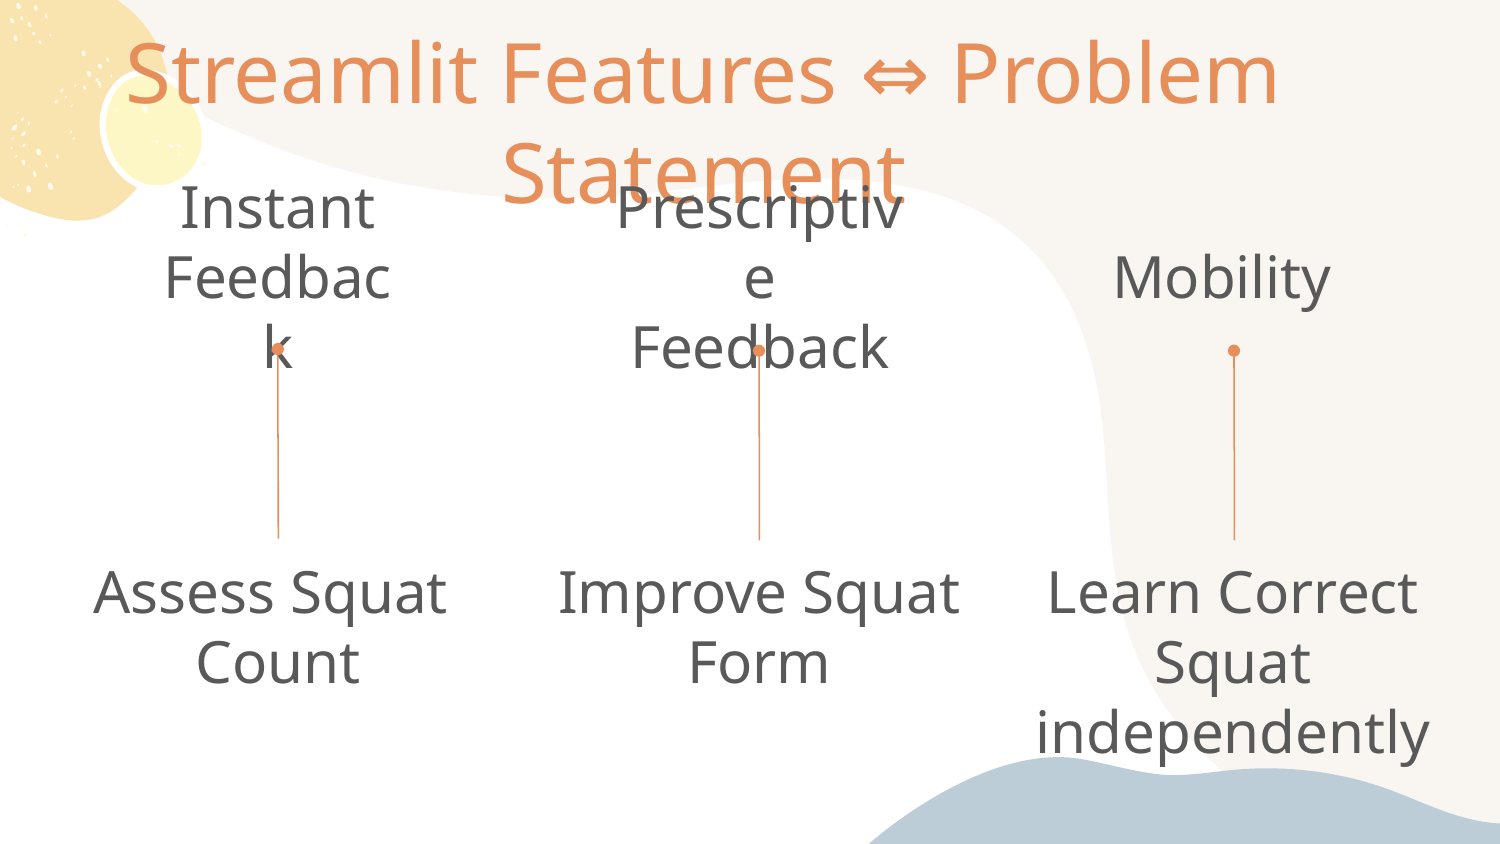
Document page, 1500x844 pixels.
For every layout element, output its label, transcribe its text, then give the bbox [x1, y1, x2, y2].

text_box Assess Squat Count [32, 540, 525, 711]
title Instant Feedback [134, 237, 422, 314]
text_box Improve Squat Form [525, 540, 986, 711]
title Prescriptive Feedback [595, 237, 924, 314]
text_box Learn Correct Squat independently [986, 540, 1479, 781]
title Mobility [1078, 237, 1366, 314]
title Streamlit Features ⇔ Problem Statement [0, 72, 1487, 167]
